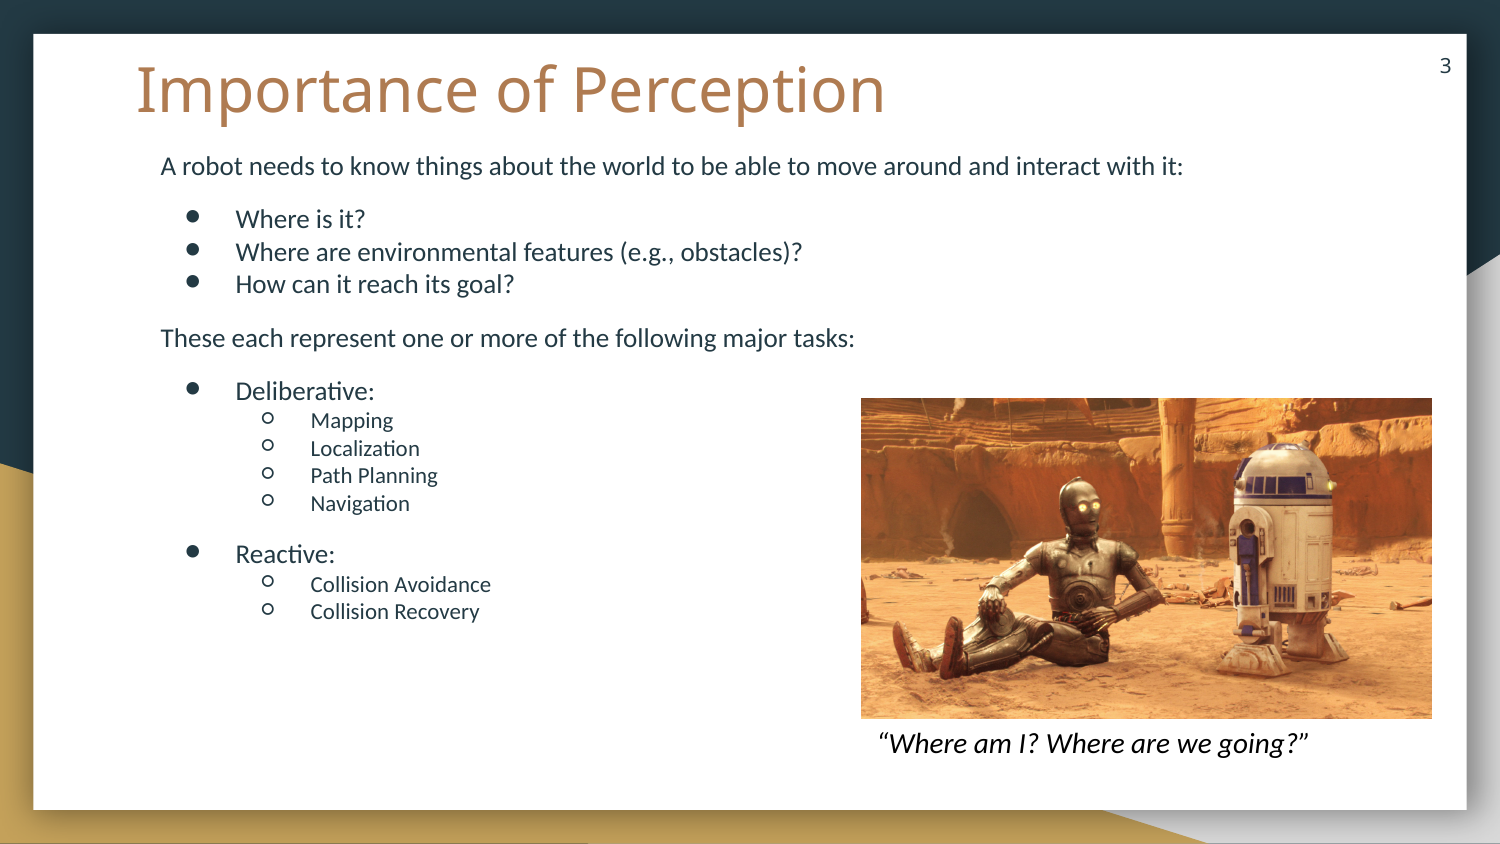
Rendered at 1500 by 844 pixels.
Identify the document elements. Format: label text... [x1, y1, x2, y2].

title Importance of Perception [121, 34, 1353, 136]
text_box “Where am I? Where are we going?” [861, 727, 1432, 775]
slide_number ‹#› [1376, 34, 1467, 100]
list A robot needs to know things about the world to be able to move around and interact with it: Where is it? Where are environmental features (e.g., obstacles)? How can it reach its goal? These each represent one or more of the following major tasks: Deliberative: Mapping Localization Path Planning Navigation Reactive: Collision Avoidance Collision Recovery [145, 133, 1259, 791]
picture [861, 397, 1432, 719]
